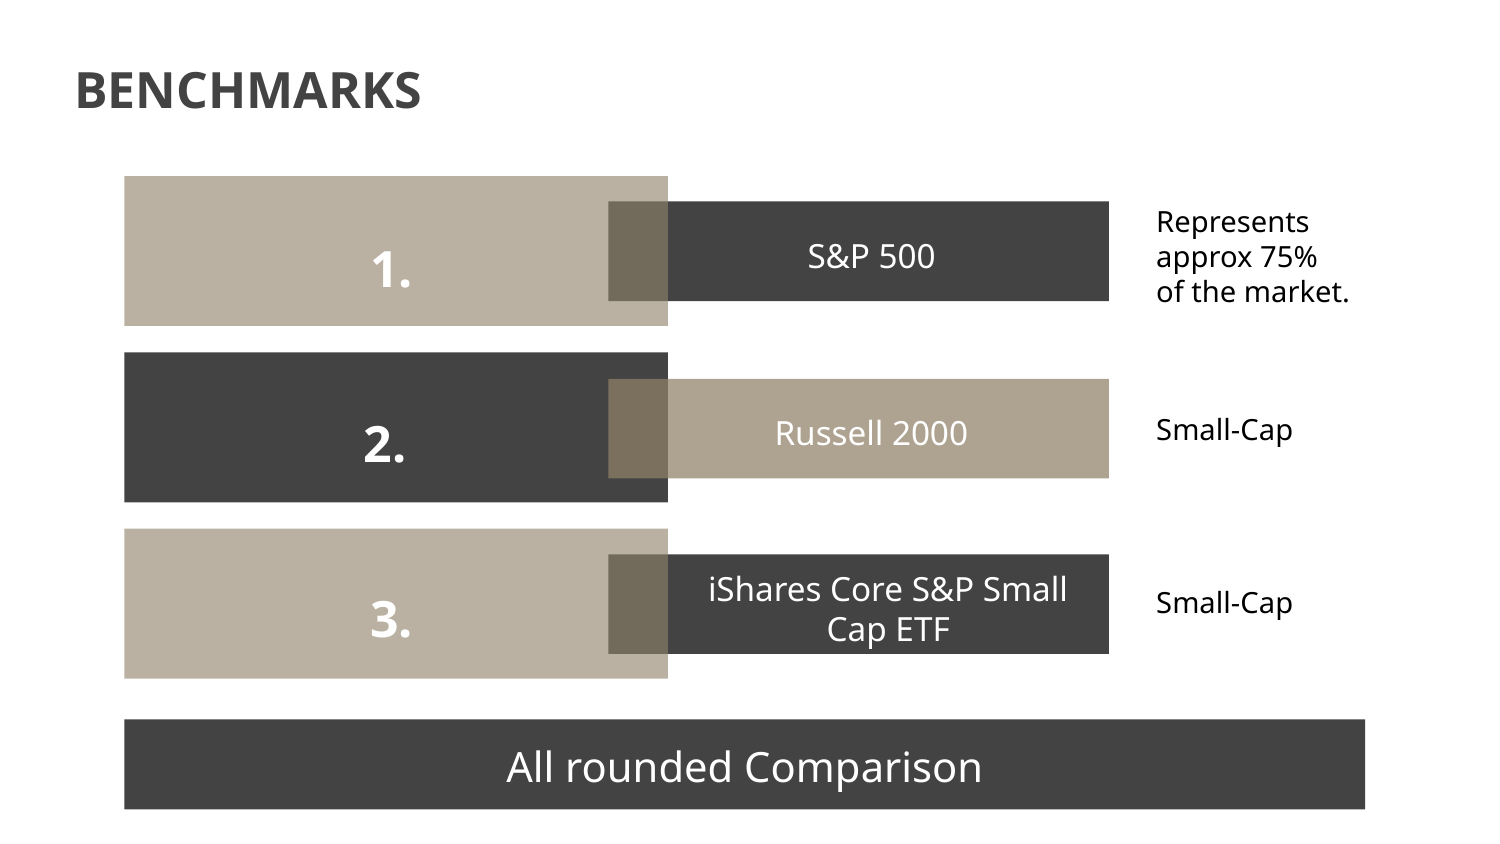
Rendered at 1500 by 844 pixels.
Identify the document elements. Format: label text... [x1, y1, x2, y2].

title 1. [146, 222, 638, 285]
text_box [124, 719, 1366, 746]
text_box [608, 378, 1109, 479]
text_box [668, 201, 1109, 302]
title S&P 500 [691, 219, 1052, 283]
title BENCHMARKS [59, 43, 1441, 124]
text_box Small-Cap [1141, 383, 1366, 475]
text_box Small-Cap [1141, 556, 1366, 648]
text_box [124, 352, 668, 503]
text_box Represents approx 75% of the market. [1141, 209, 1366, 302]
text_box [124, 176, 668, 326]
text_box [124, 785, 1366, 810]
text_box [124, 528, 668, 679]
title All rounded Comparison [124, 746, 1366, 785]
title 3. [146, 572, 638, 636]
title iShares Core S&P Small Cap ETF [668, 552, 1109, 653]
title Russell 2000 [691, 397, 1052, 460]
title 2. [146, 397, 608, 460]
